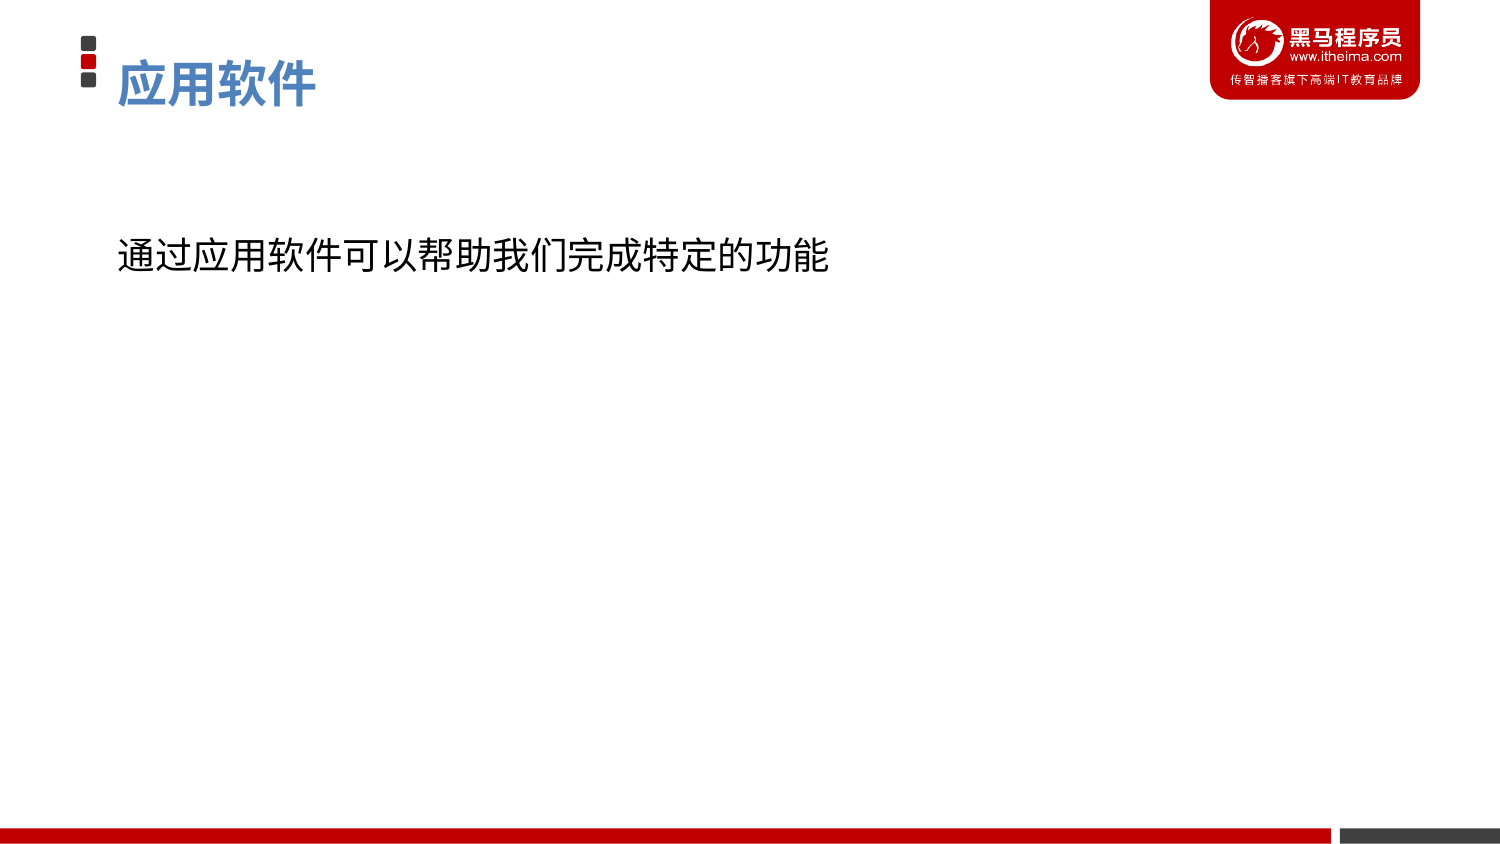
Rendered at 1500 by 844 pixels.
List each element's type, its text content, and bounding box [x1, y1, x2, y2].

picture [1212, 8, 1421, 94]
title 应用软件 [103, 44, 1397, 208]
list 通过应用软件可以帮助我们完成特定的功能 [103, 224, 1397, 760]
